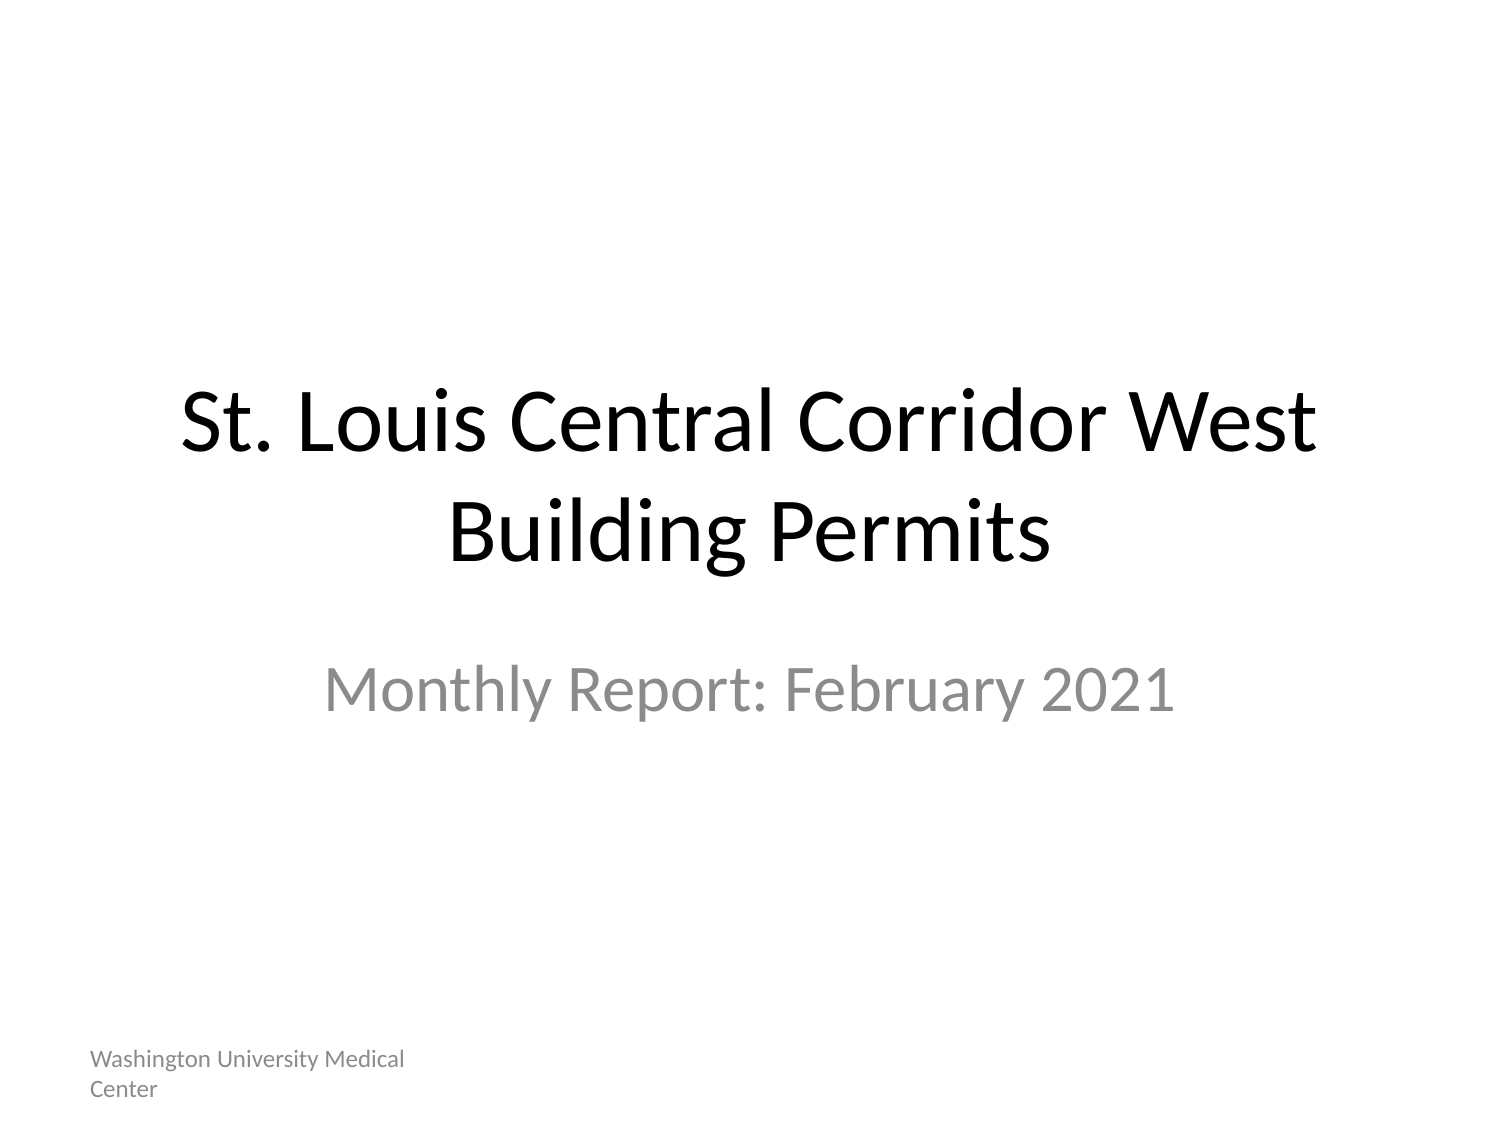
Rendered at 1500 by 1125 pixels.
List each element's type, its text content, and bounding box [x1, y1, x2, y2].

subtitle Monthly Report: February 2021 [225, 637, 1275, 925]
title St. Louis Central Corridor West Building Permits [112, 349, 1388, 591]
slide_number Washington University Medical Center [75, 1042, 425, 1103]
